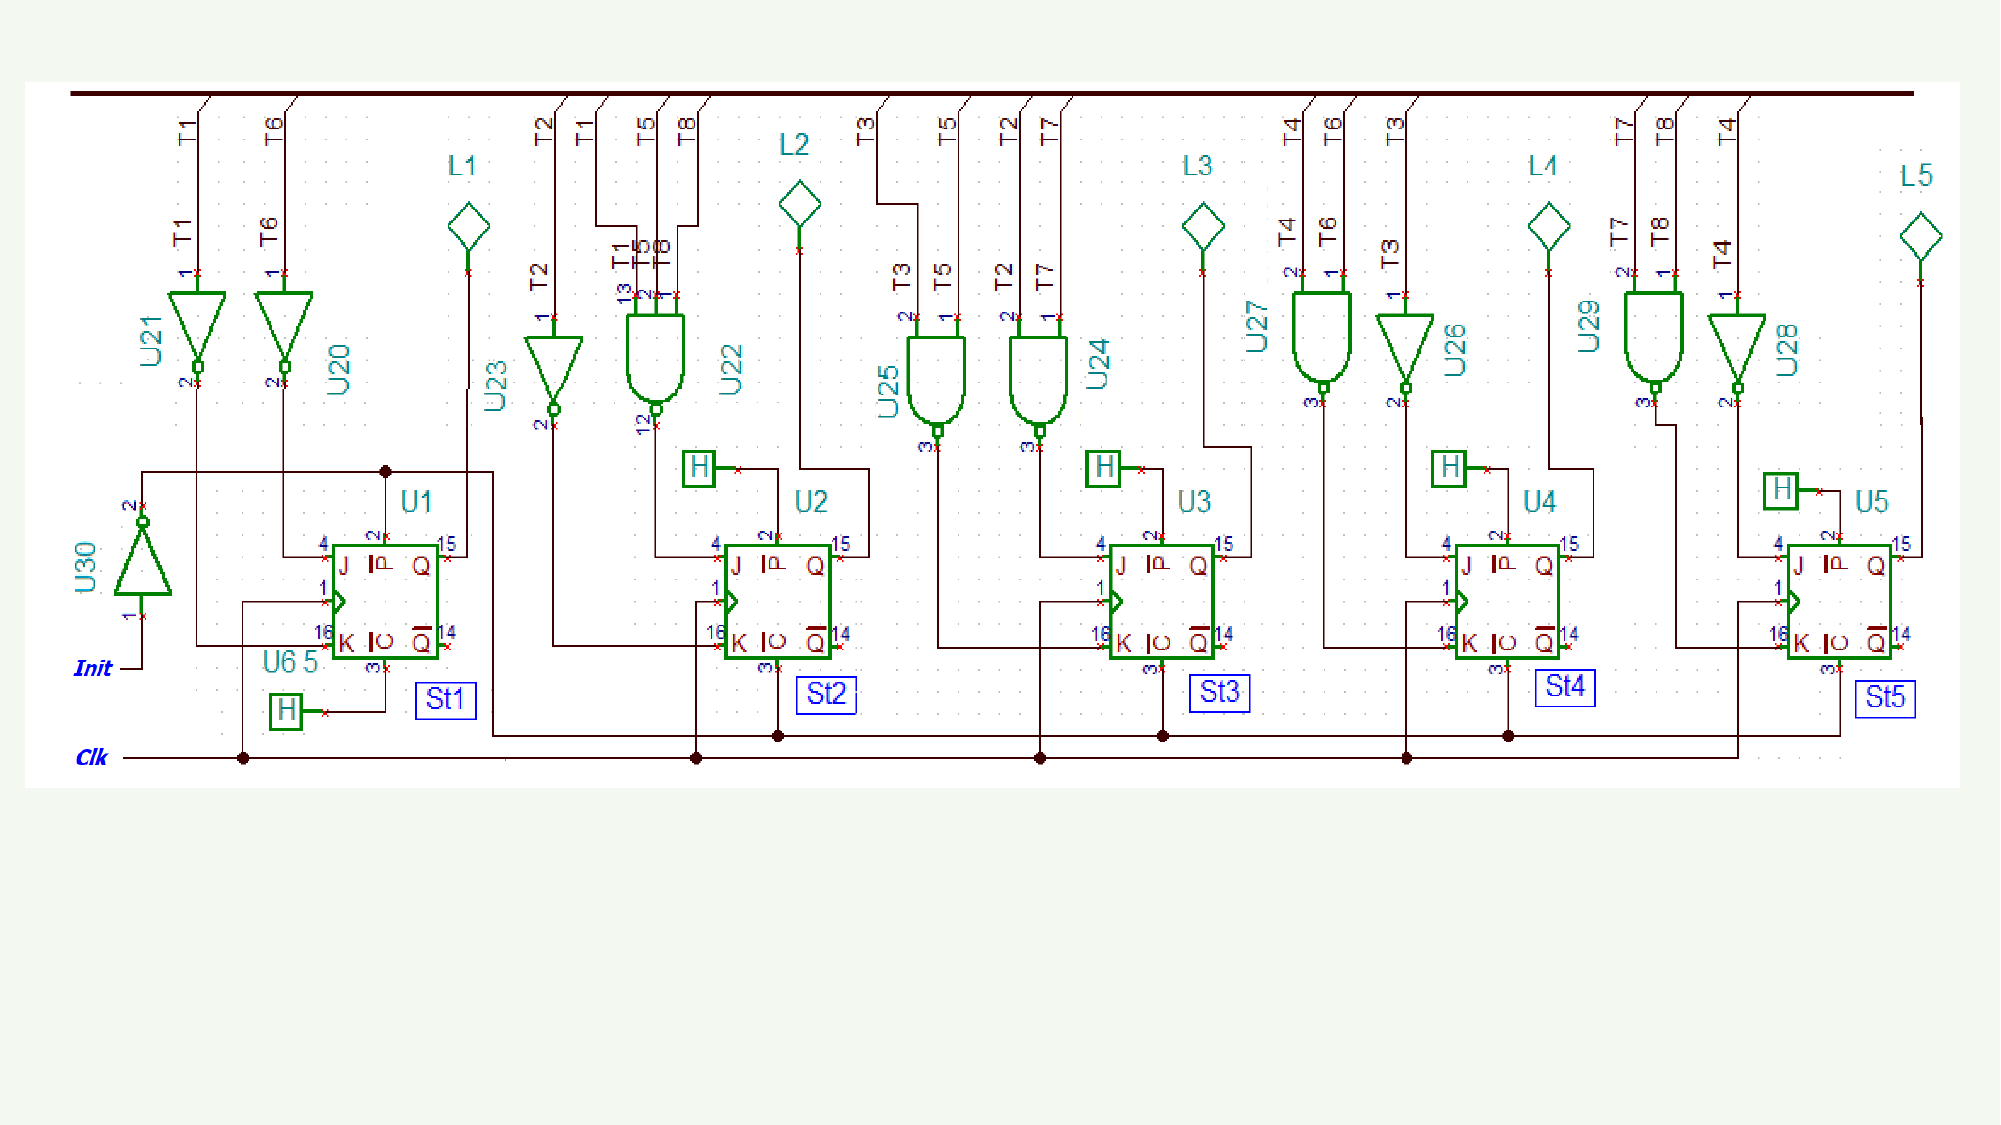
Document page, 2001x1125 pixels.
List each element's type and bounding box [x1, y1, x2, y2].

picture [24, 82, 1960, 788]
